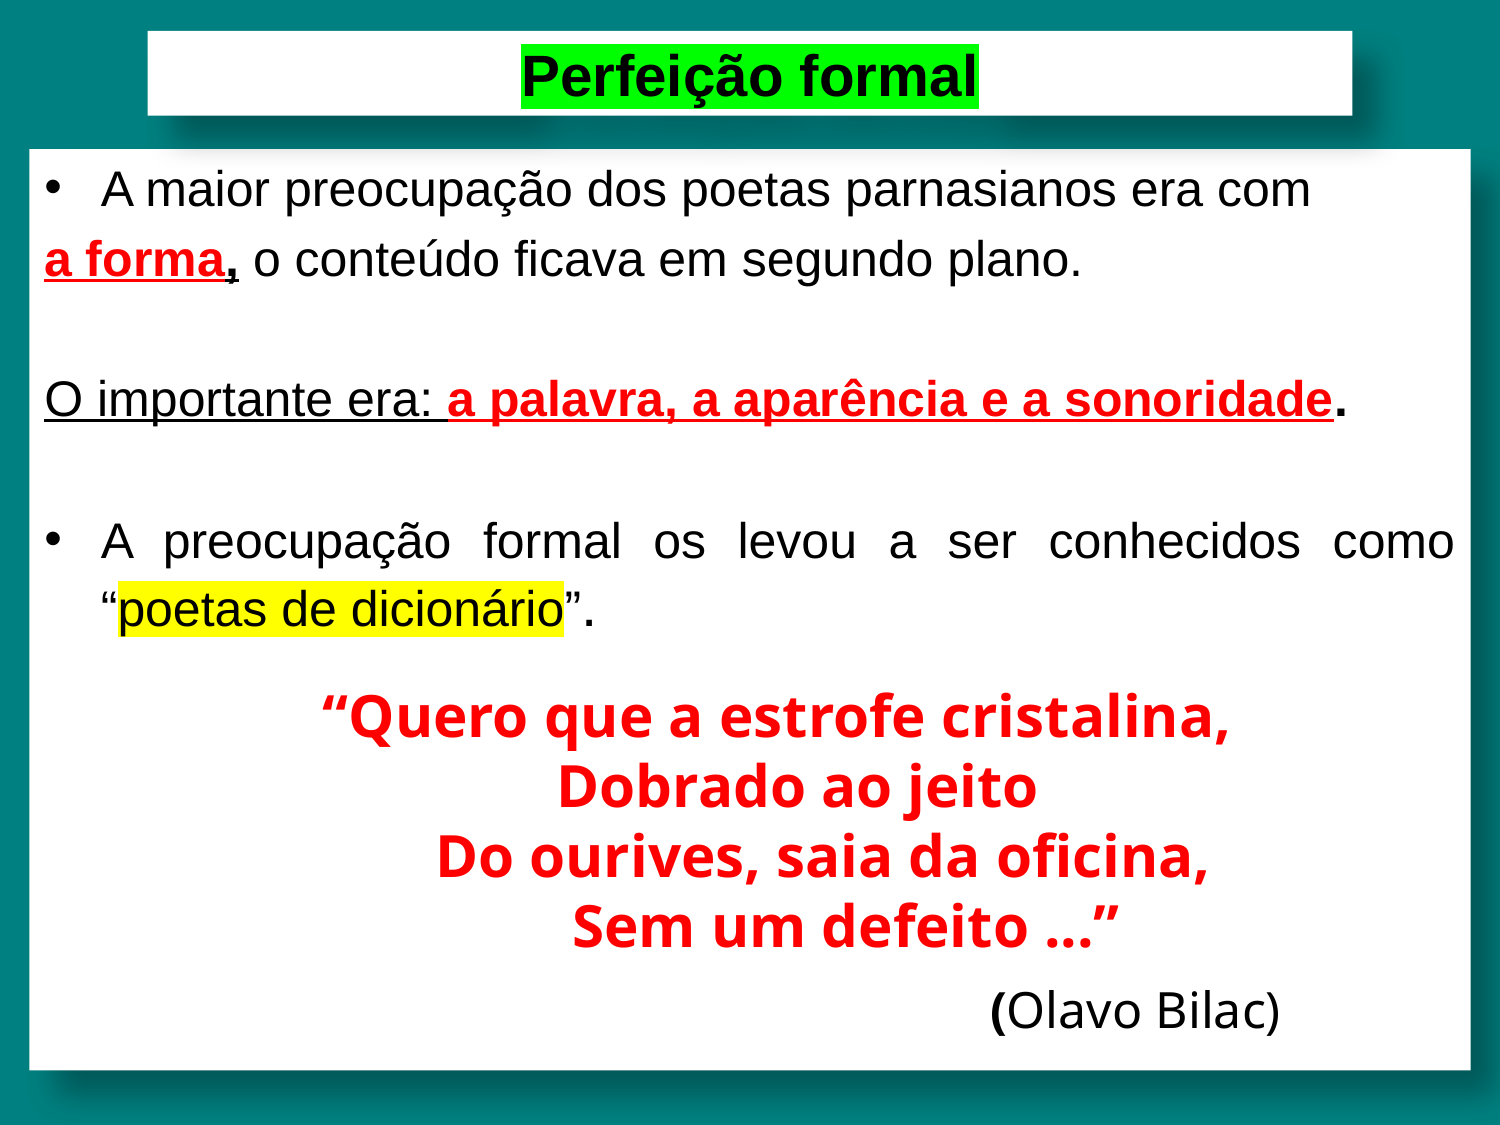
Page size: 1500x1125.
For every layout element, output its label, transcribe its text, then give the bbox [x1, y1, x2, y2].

list A maior preocupação dos poetas parnasianos era com a forma, o conteúdo ficava em segundo plano. O importante era: a palavra, a aparência e a sonoridade. A preocupação formal os levou a ser conhecidos como “poetas de dicionário”. “Quero que a estrofe cristalina, Dobrado ao jeito Do ourives, saia da oficina, Sem um defeito ...” (Olavo Bilac) [29, 149, 1471, 1071]
text_box Perfeição formal [147, 30, 1353, 116]
